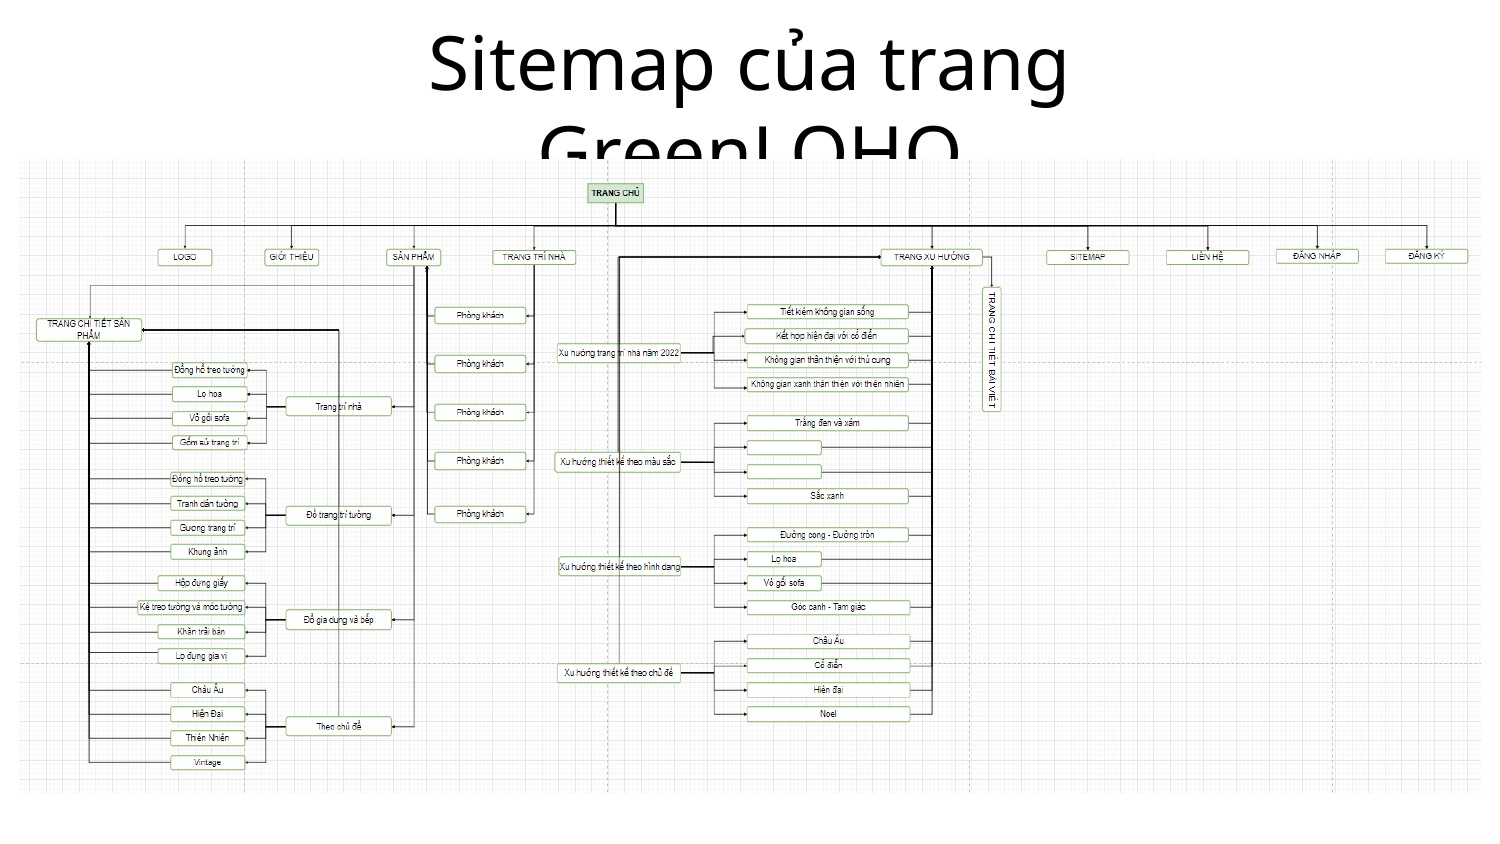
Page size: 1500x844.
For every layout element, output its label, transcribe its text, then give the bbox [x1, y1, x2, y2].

picture [19, 159, 1481, 793]
title Sitemap của trang GreenLOHO [274, 36, 1226, 157]
